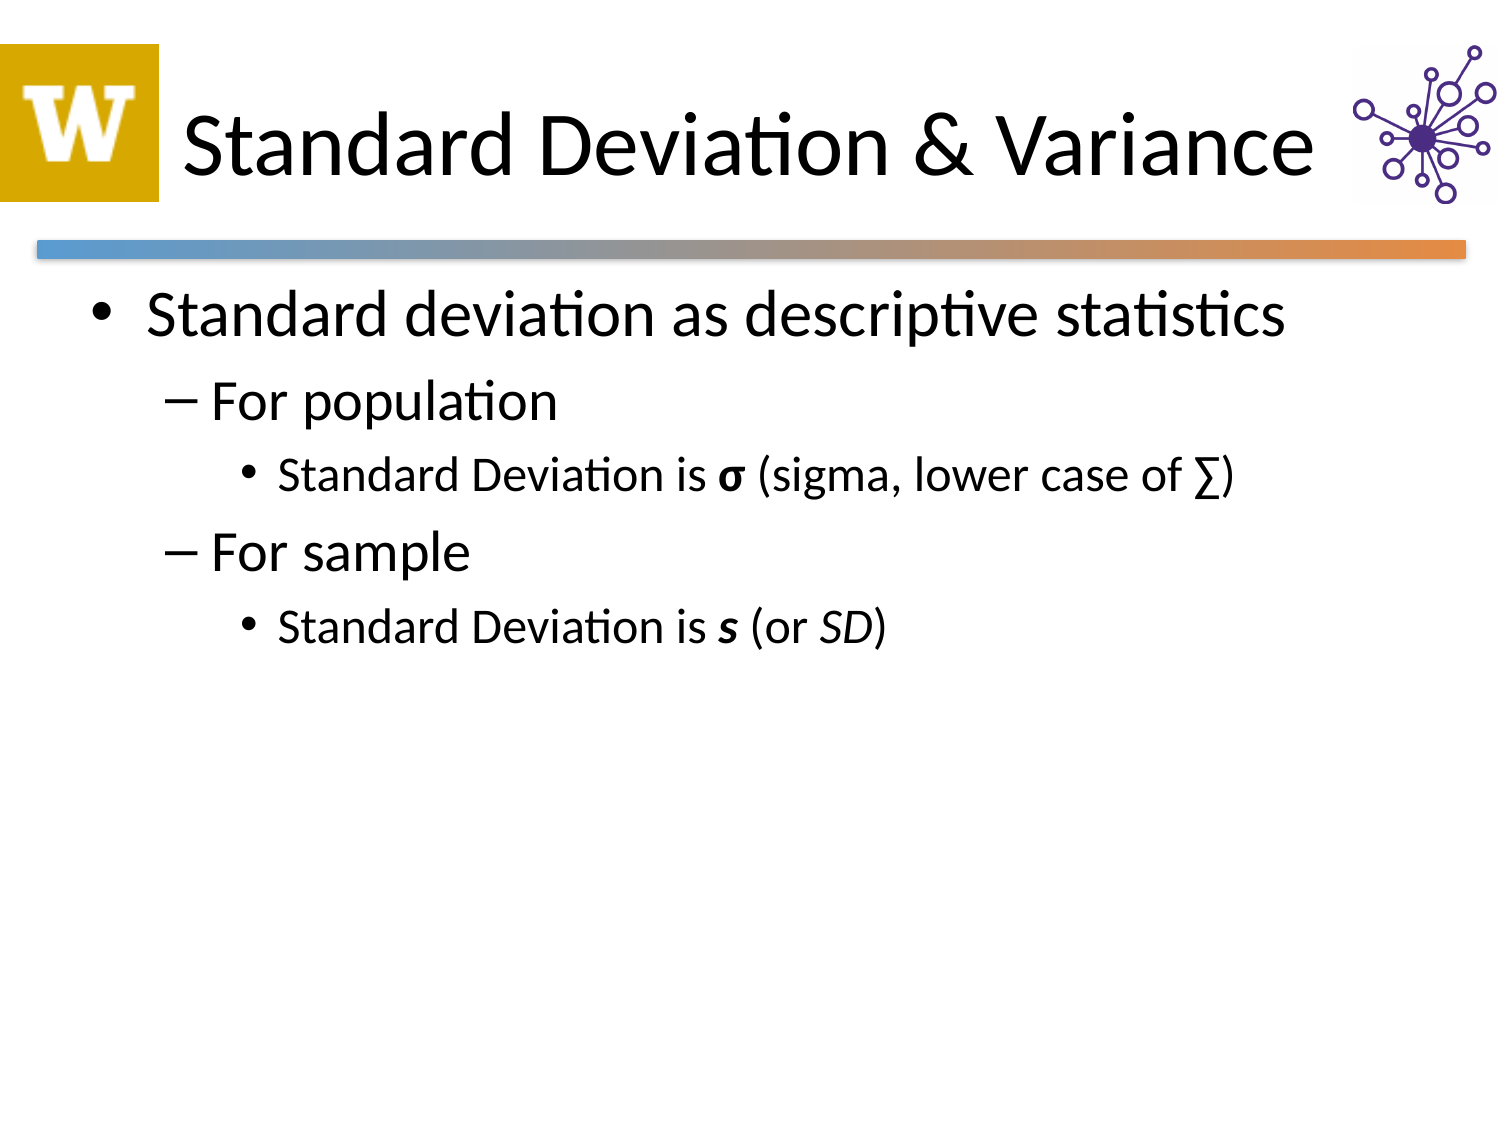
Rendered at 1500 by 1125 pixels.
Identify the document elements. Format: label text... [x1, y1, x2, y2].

picture [0, 44, 159, 202]
title Standard Deviation & Variance [75, 45, 1425, 233]
list Standard deviation as descriptive statistics For population Standard Deviation is σ (sigma, lower case of ∑) For sample Standard Deviation is s (or SD) [75, 262, 1425, 1093]
picture [1425, 45, 1497, 204]
